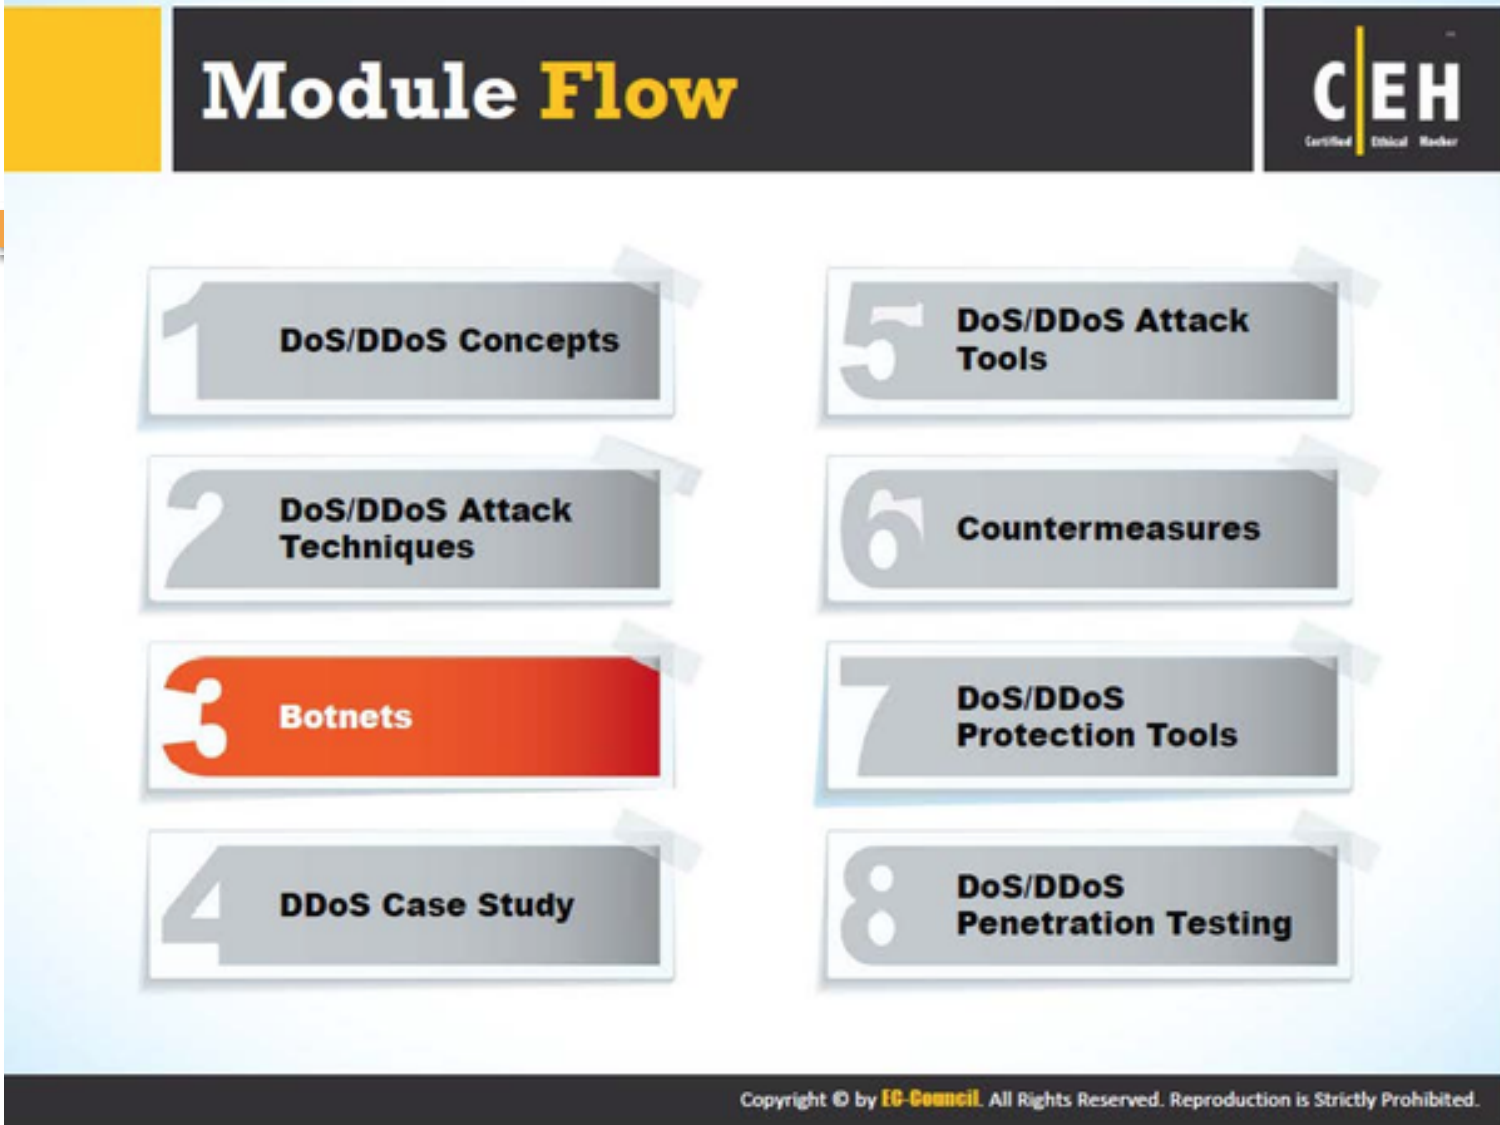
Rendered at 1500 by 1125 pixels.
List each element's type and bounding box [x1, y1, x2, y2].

list [0, 0, 1500, 1125]
